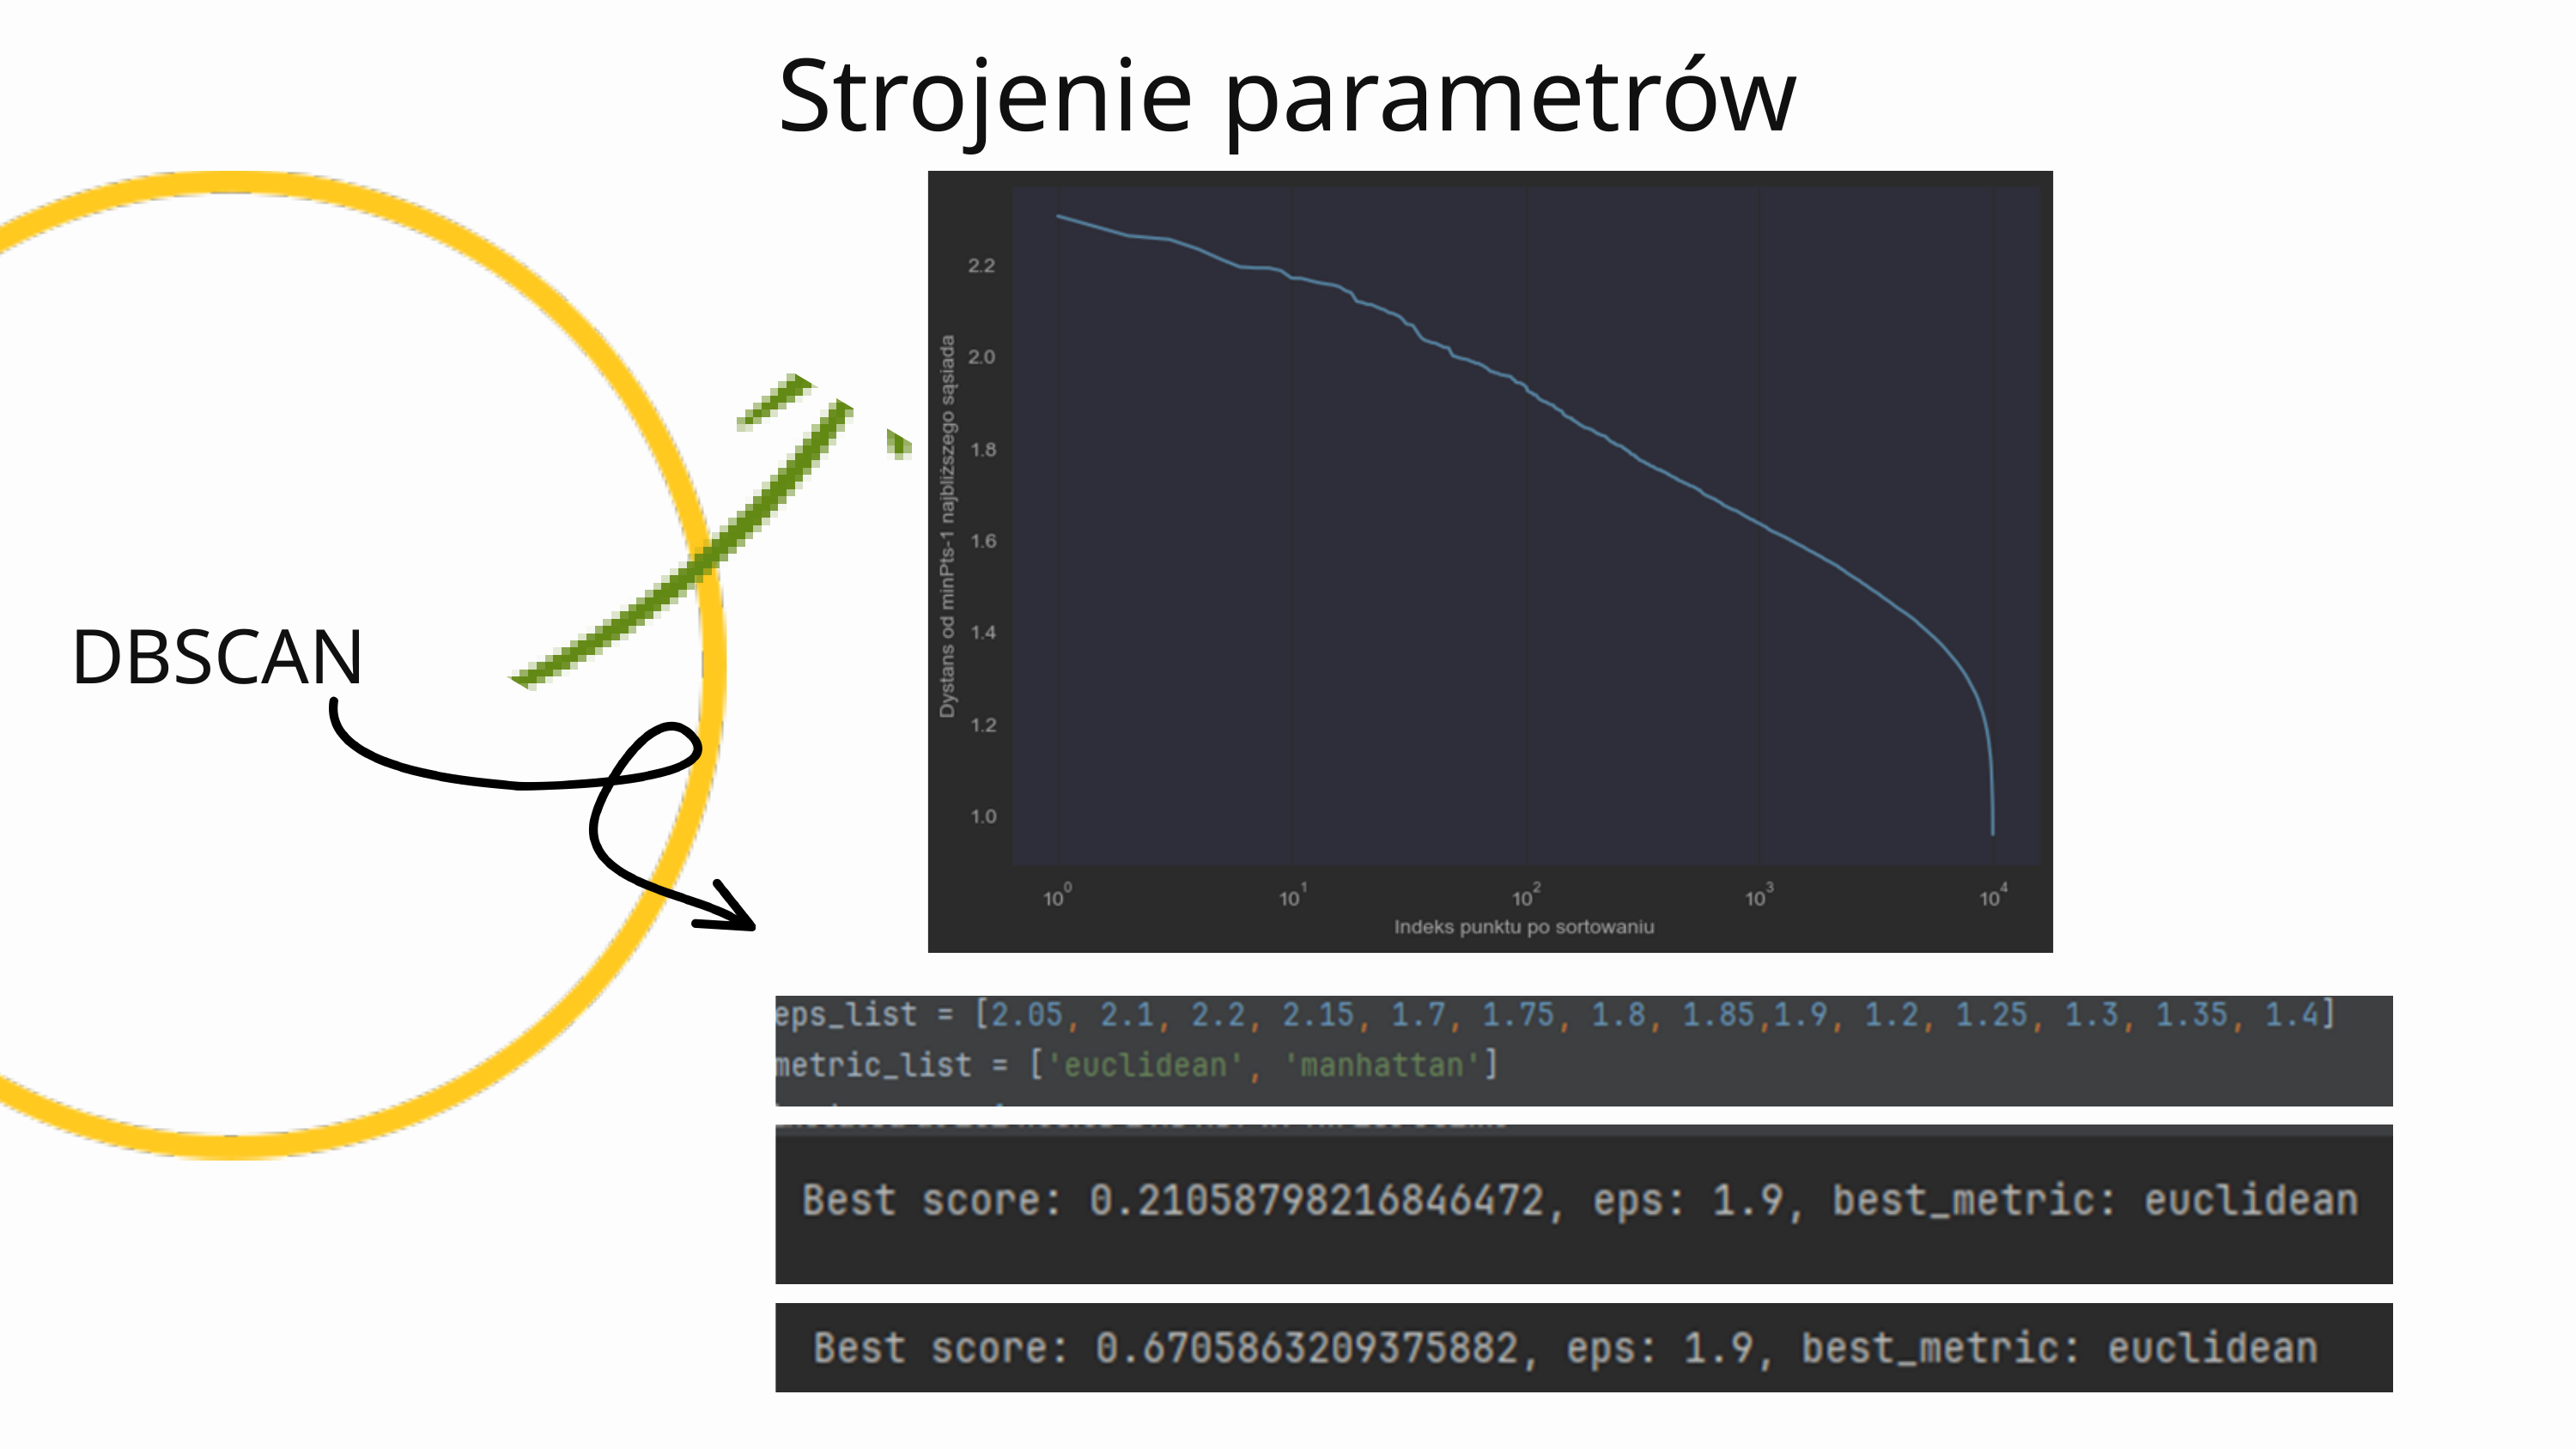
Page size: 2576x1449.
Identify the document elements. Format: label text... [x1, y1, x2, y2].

text_box Strojenie parametrów [541, 10, 2035, 151]
text_box [327, 696, 756, 931]
text_box [775, 1303, 2393, 1392]
text_box [927, 171, 2054, 953]
text_box [775, 1125, 2393, 1284]
text_box [345, 230, 927, 780]
text_box DBSCAN [70, 593, 395, 699]
text_box [775, 996, 2393, 1106]
text_box [0, 171, 727, 1161]
